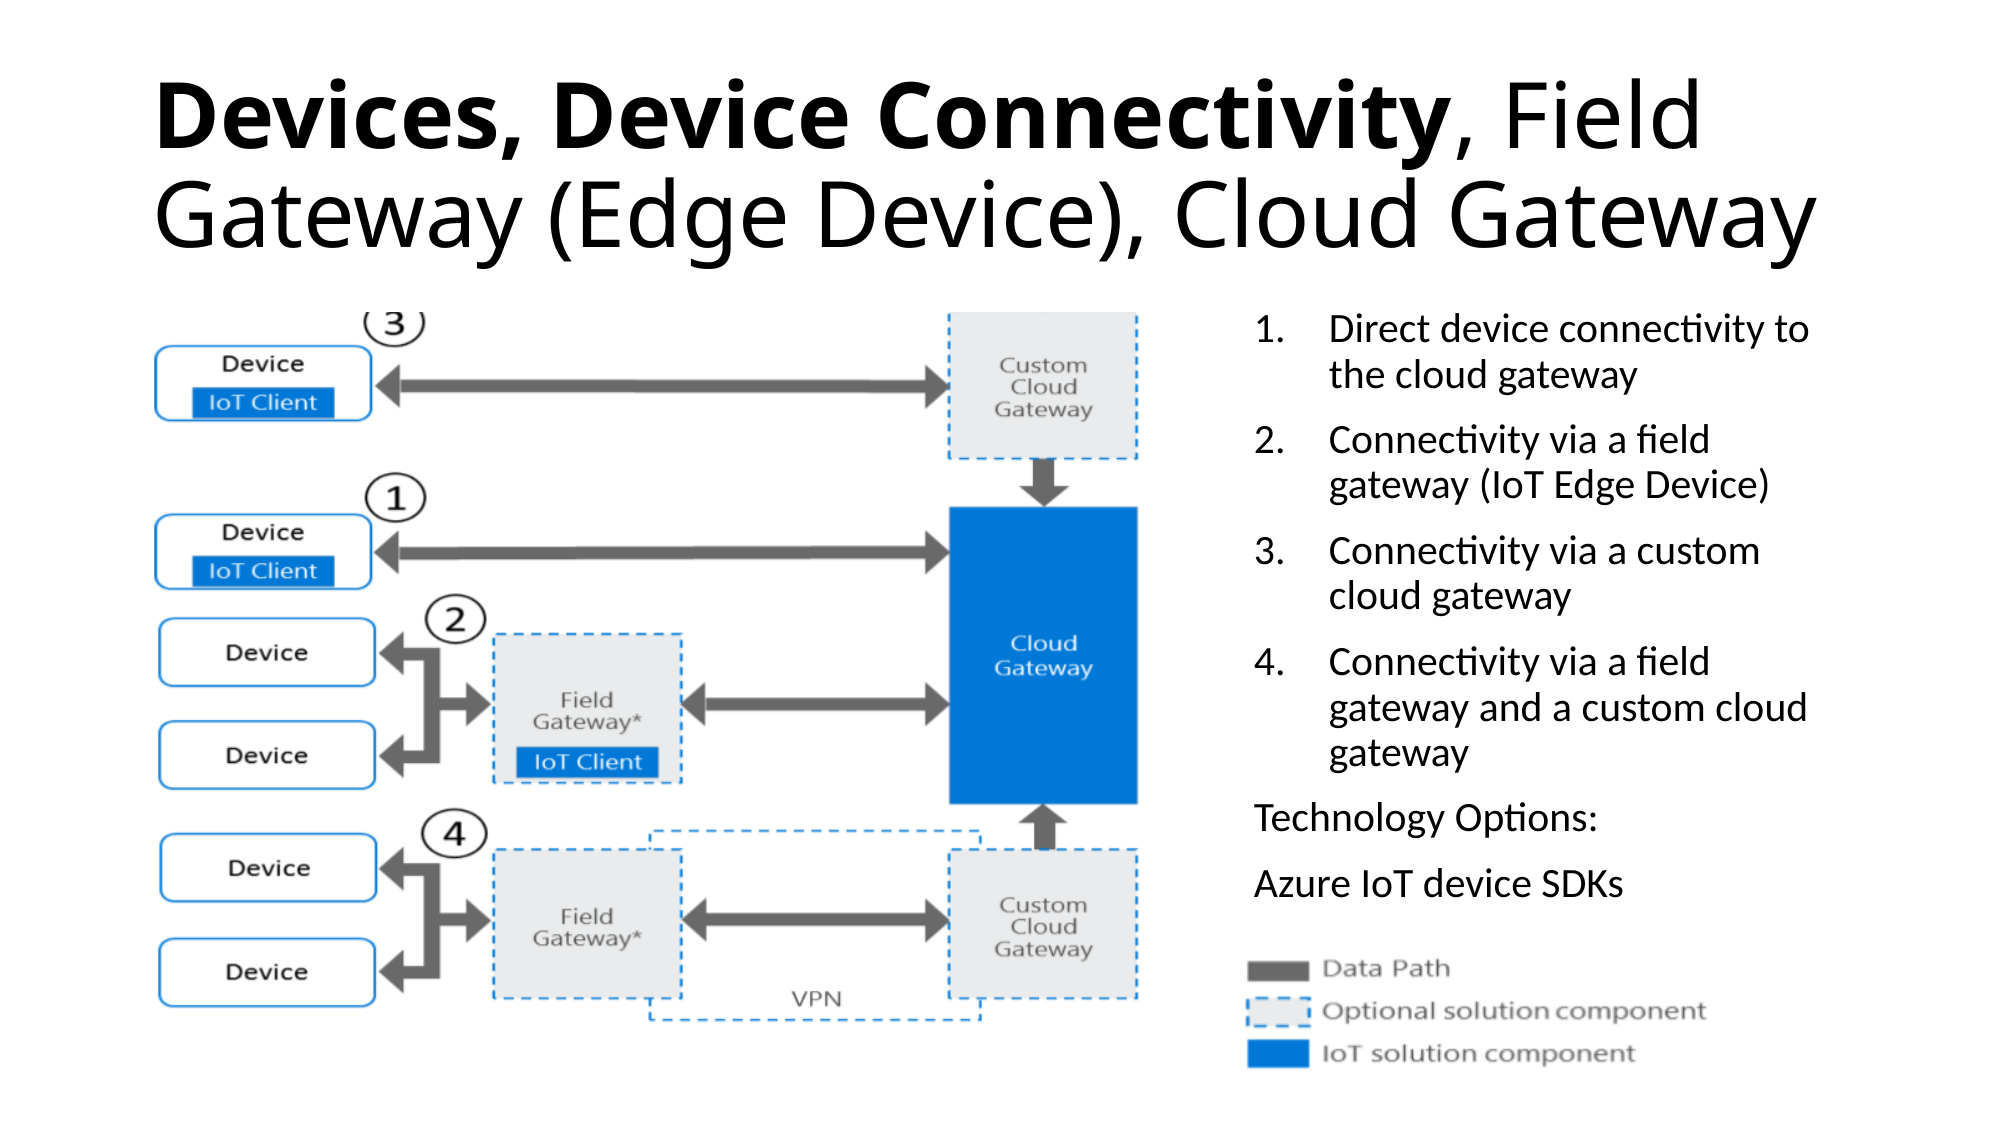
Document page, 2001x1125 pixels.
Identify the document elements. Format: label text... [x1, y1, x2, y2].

picture [1238, 950, 1716, 1076]
picture [137, 312, 1160, 1027]
list Direct device connectivity to the cloud gateway Connectivity via a field gateway (IoT Edge Device) Connectivity via a custom cloud gateway Connectivity via a field gateway and a custom cloud gateway Technology Options: Azure IoT device SDKs [1238, 299, 1863, 1014]
title Devices, Device Connectivity, Field Gateway (Edge Device), Cloud Gateway [137, 59, 1863, 278]
